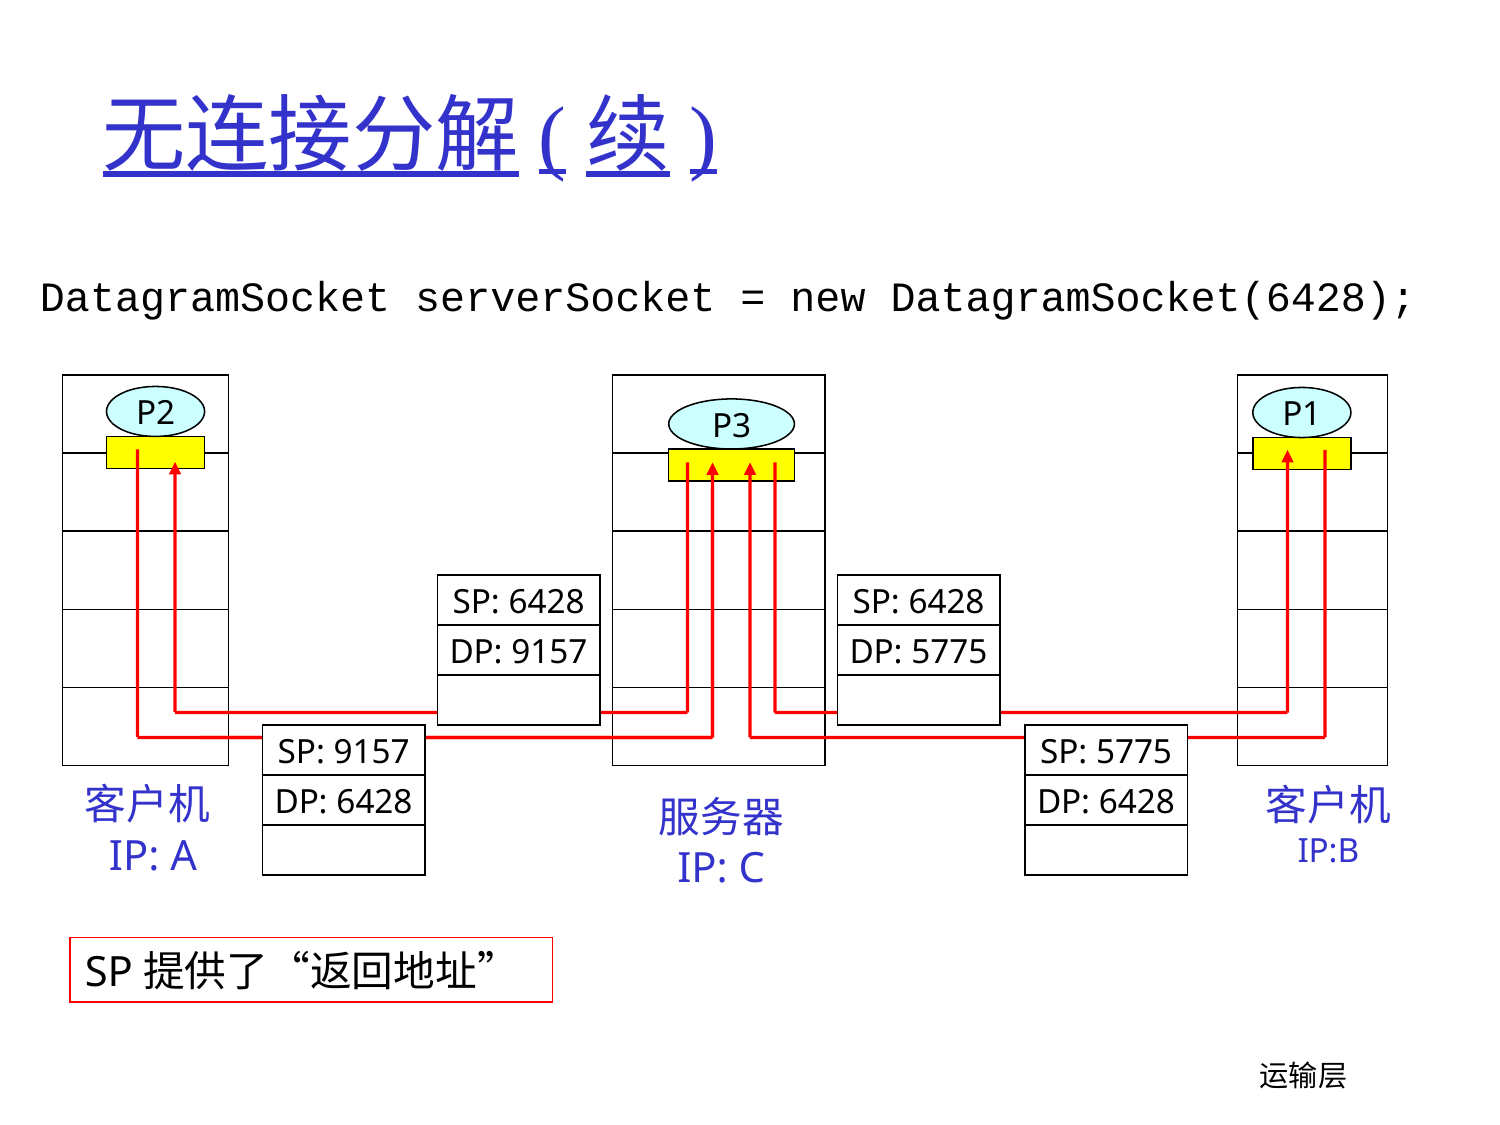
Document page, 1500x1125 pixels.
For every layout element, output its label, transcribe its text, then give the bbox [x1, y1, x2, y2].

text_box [62, 374, 1407, 899]
footer 运输层 [887, 1049, 1338, 1125]
title 无连接分解(续) [87, 37, 1363, 226]
list DatagramSocket serverSocket = new DatagramSocket(6428); [24, 262, 1451, 363]
slide_number [1338, 1049, 1451, 1125]
text_box SP提供了“返回地址” [70, 937, 553, 1003]
